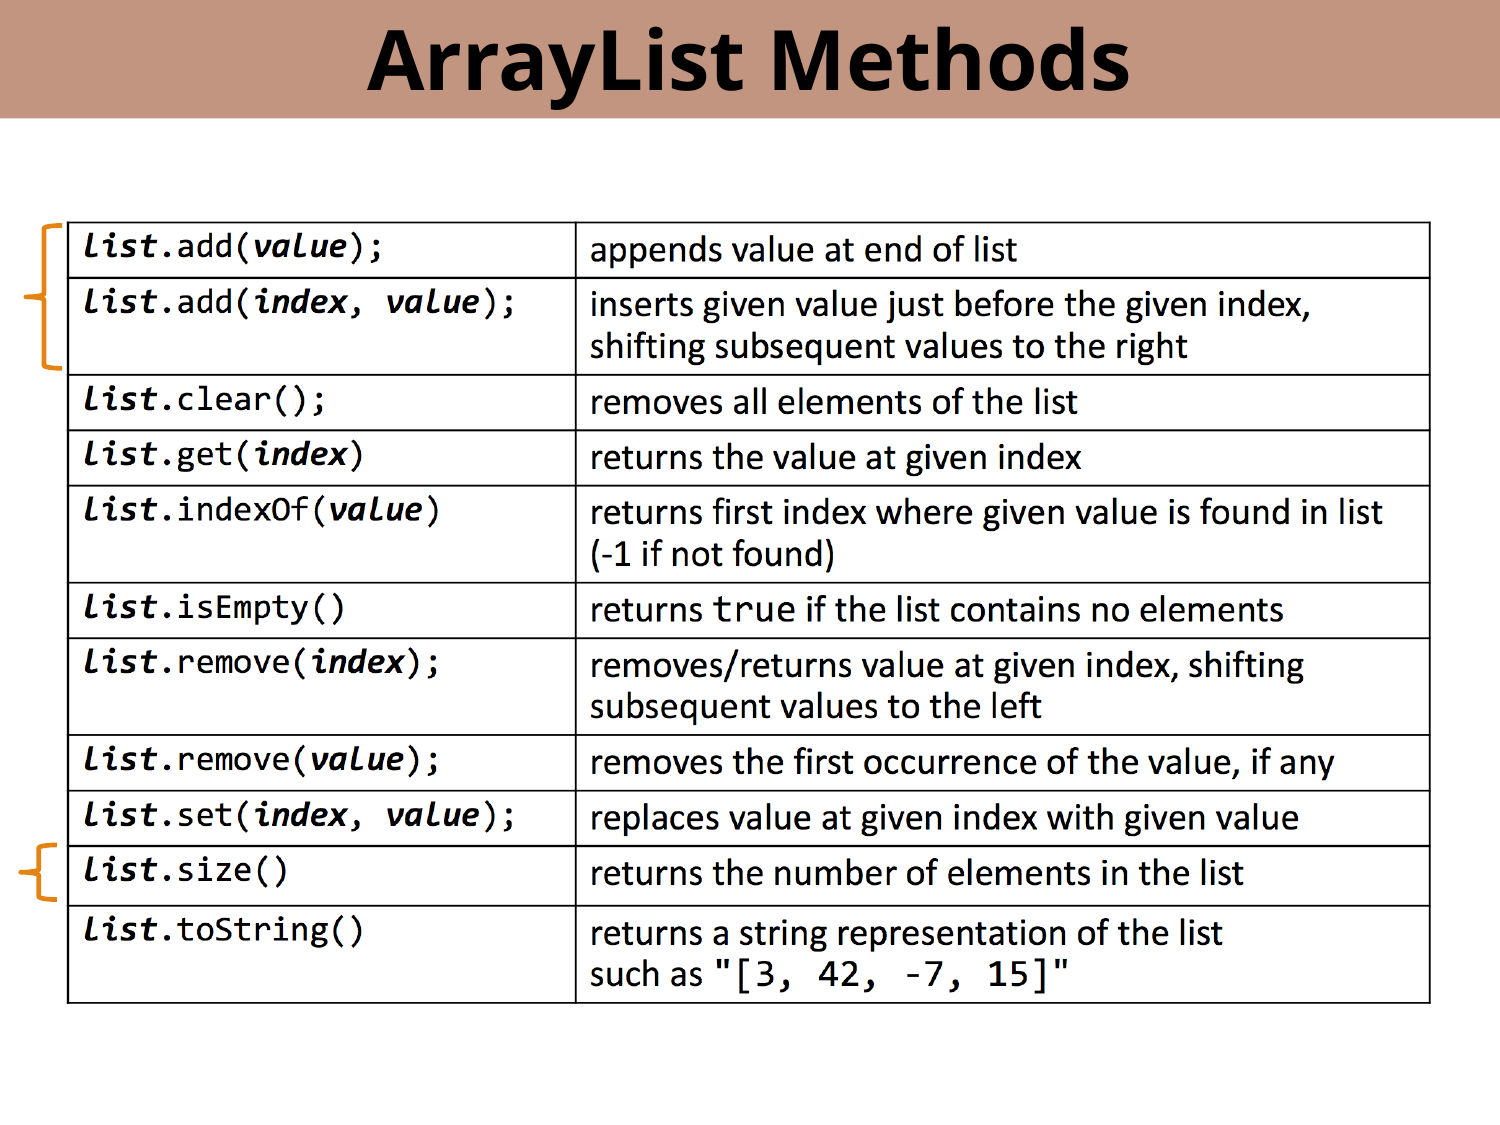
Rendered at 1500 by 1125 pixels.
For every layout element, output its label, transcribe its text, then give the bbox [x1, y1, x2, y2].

text_box ArrayList Methods [0, 0, 1500, 121]
text_box [24, 224, 55, 370]
text_box [19, 843, 55, 901]
picture [58, 207, 1442, 1022]
